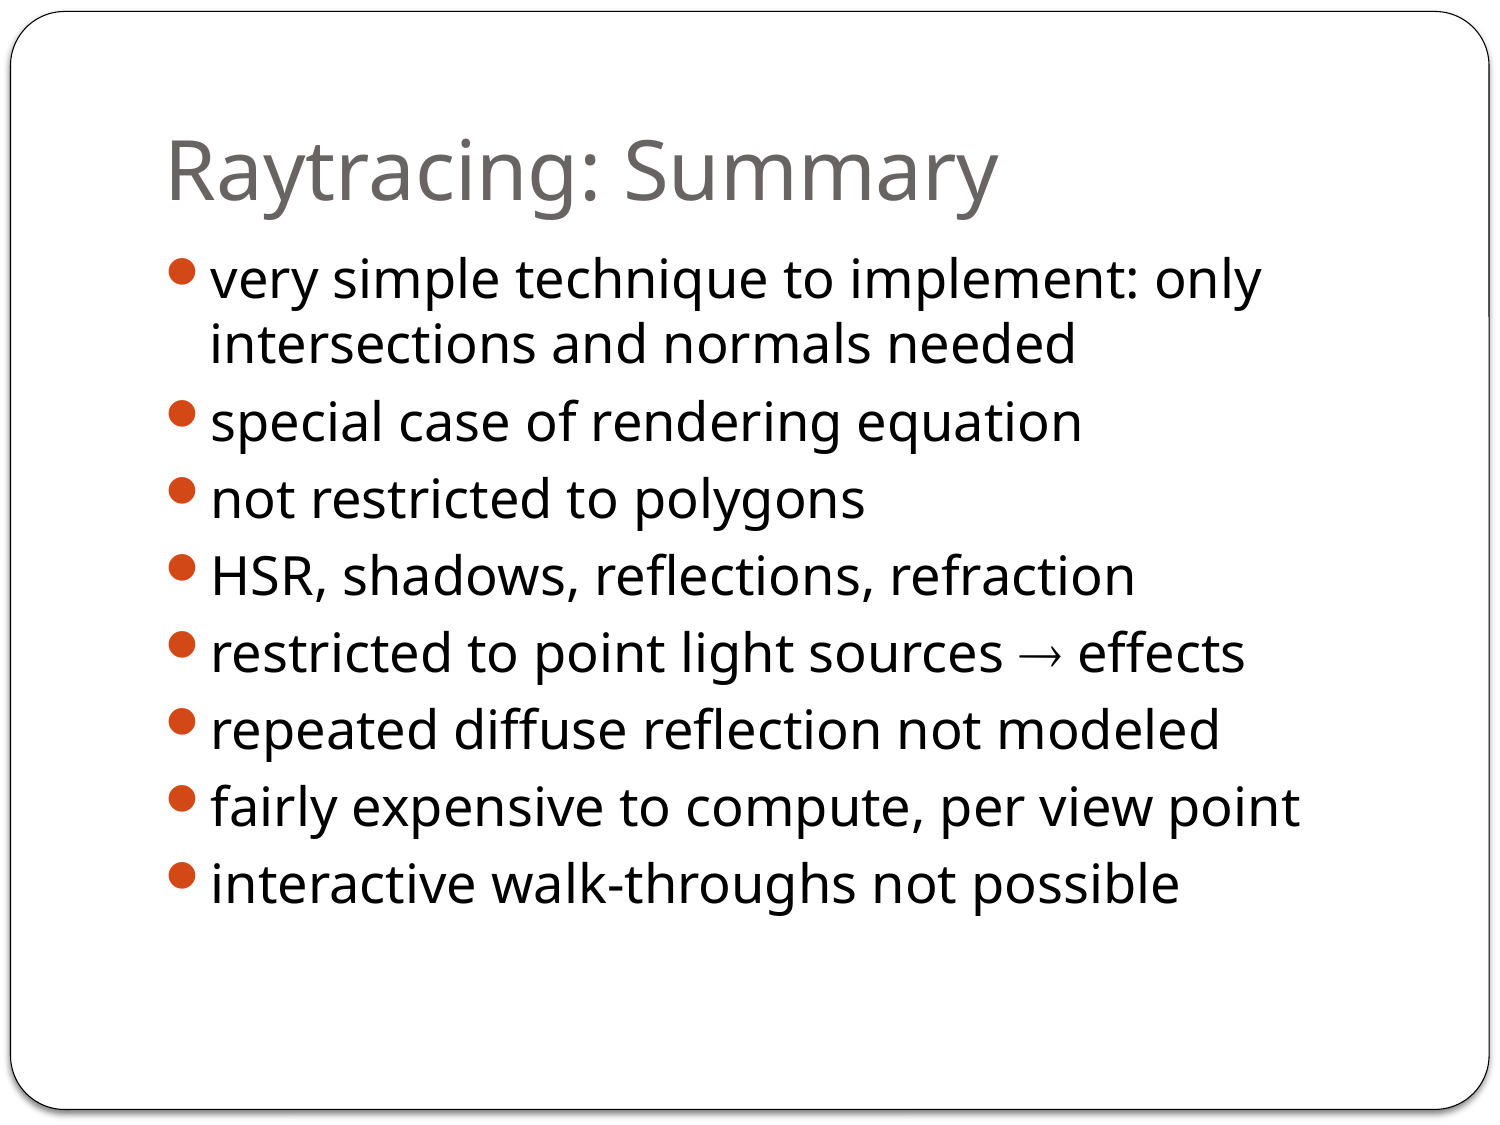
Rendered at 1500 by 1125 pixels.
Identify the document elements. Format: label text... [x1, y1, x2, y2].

title Raytracing: Summary [150, 45, 1425, 233]
list very simple technique to implement: only intersections and normals needed special case of rendering equation not restricted to polygons HSR, shadows, reflections, refraction restricted to point light sources  effects repeated diffuse reflection not modeled fairly expensive to compute, per view point interactive walk-throughs not possible [150, 237, 1425, 988]
